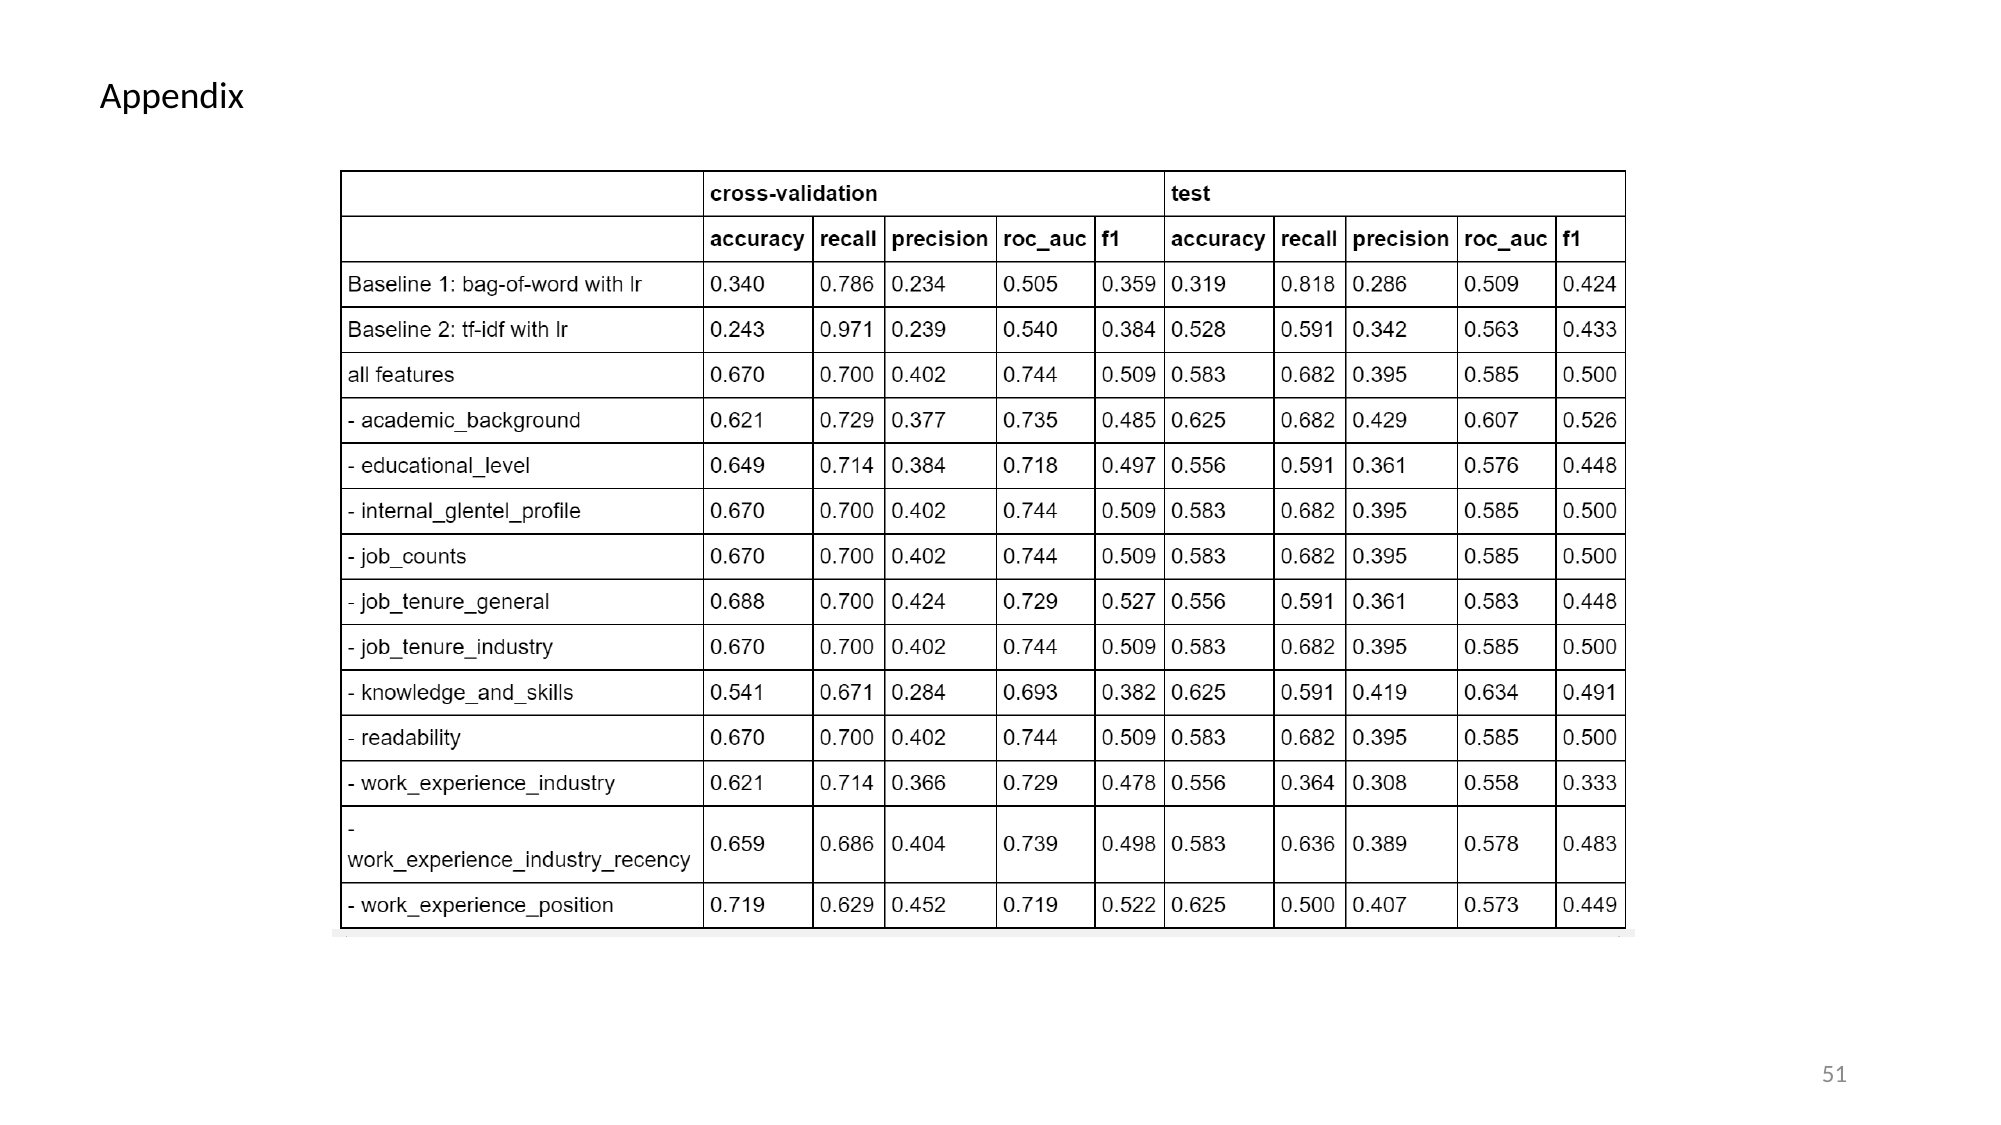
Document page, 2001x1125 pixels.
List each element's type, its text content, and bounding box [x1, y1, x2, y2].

text_box Appendix [85, 63, 260, 124]
picture [331, 162, 1636, 937]
slide_number 51 [1412, 1042, 1863, 1103]
